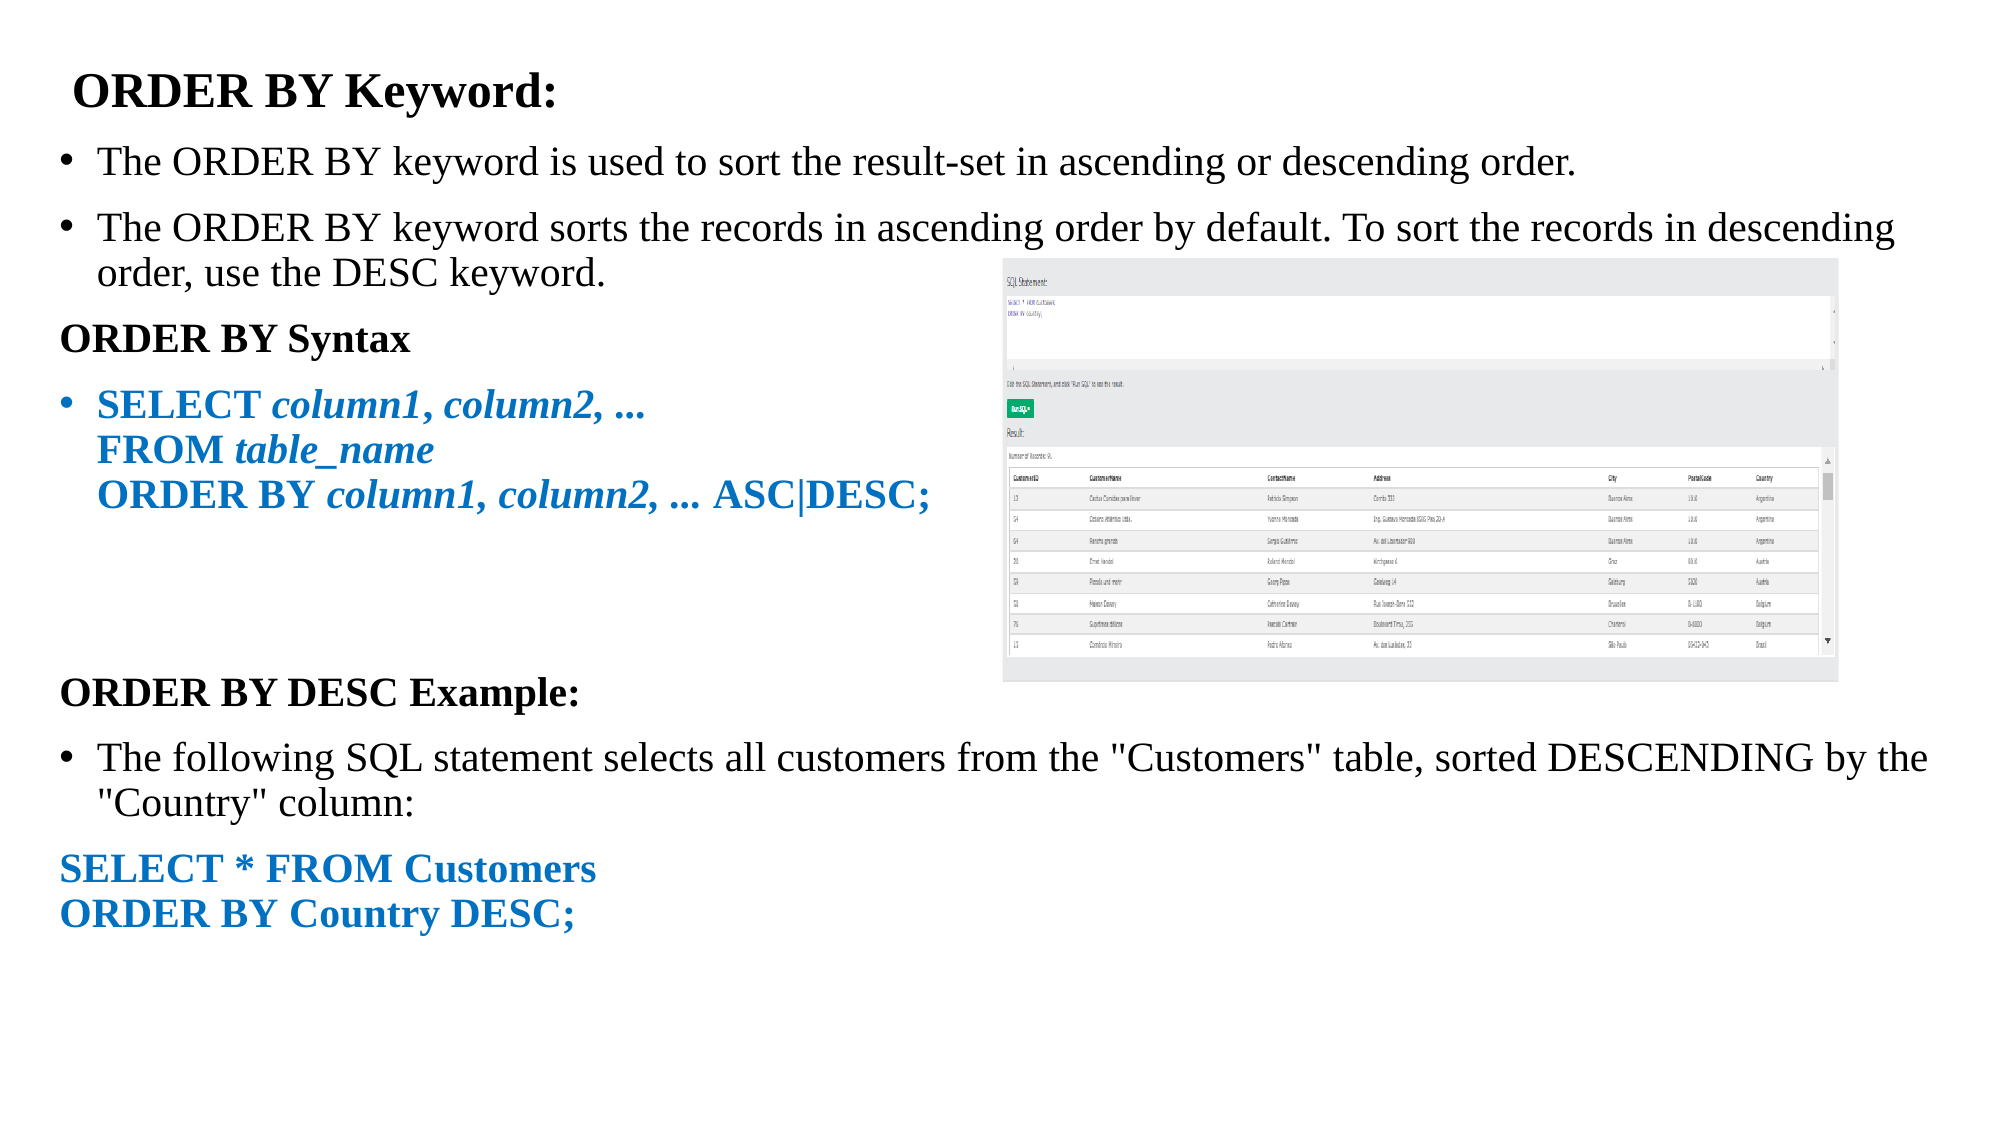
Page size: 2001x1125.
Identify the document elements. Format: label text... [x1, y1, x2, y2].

picture [999, 257, 1841, 696]
list ORDER BY Keyword: The ORDER BY keyword is used to sort the result-set in ascending or descending order. The ORDER BY keyword sorts the records in ascending order by default. To sort the records in descending order, use the DESC keyword. ORDER BY Syntax SELECT column1, column2, ... FROM table_name ORDER BY column1, column2, ... ASC|DESC; ORDER BY DESC Example: The following SQL statement selects all customers from the "Customers" table, sorted DESCENDING by the "Country" column: SELECT * FROM Customers ORDER BY Country DESC; [44, 57, 1953, 1086]
